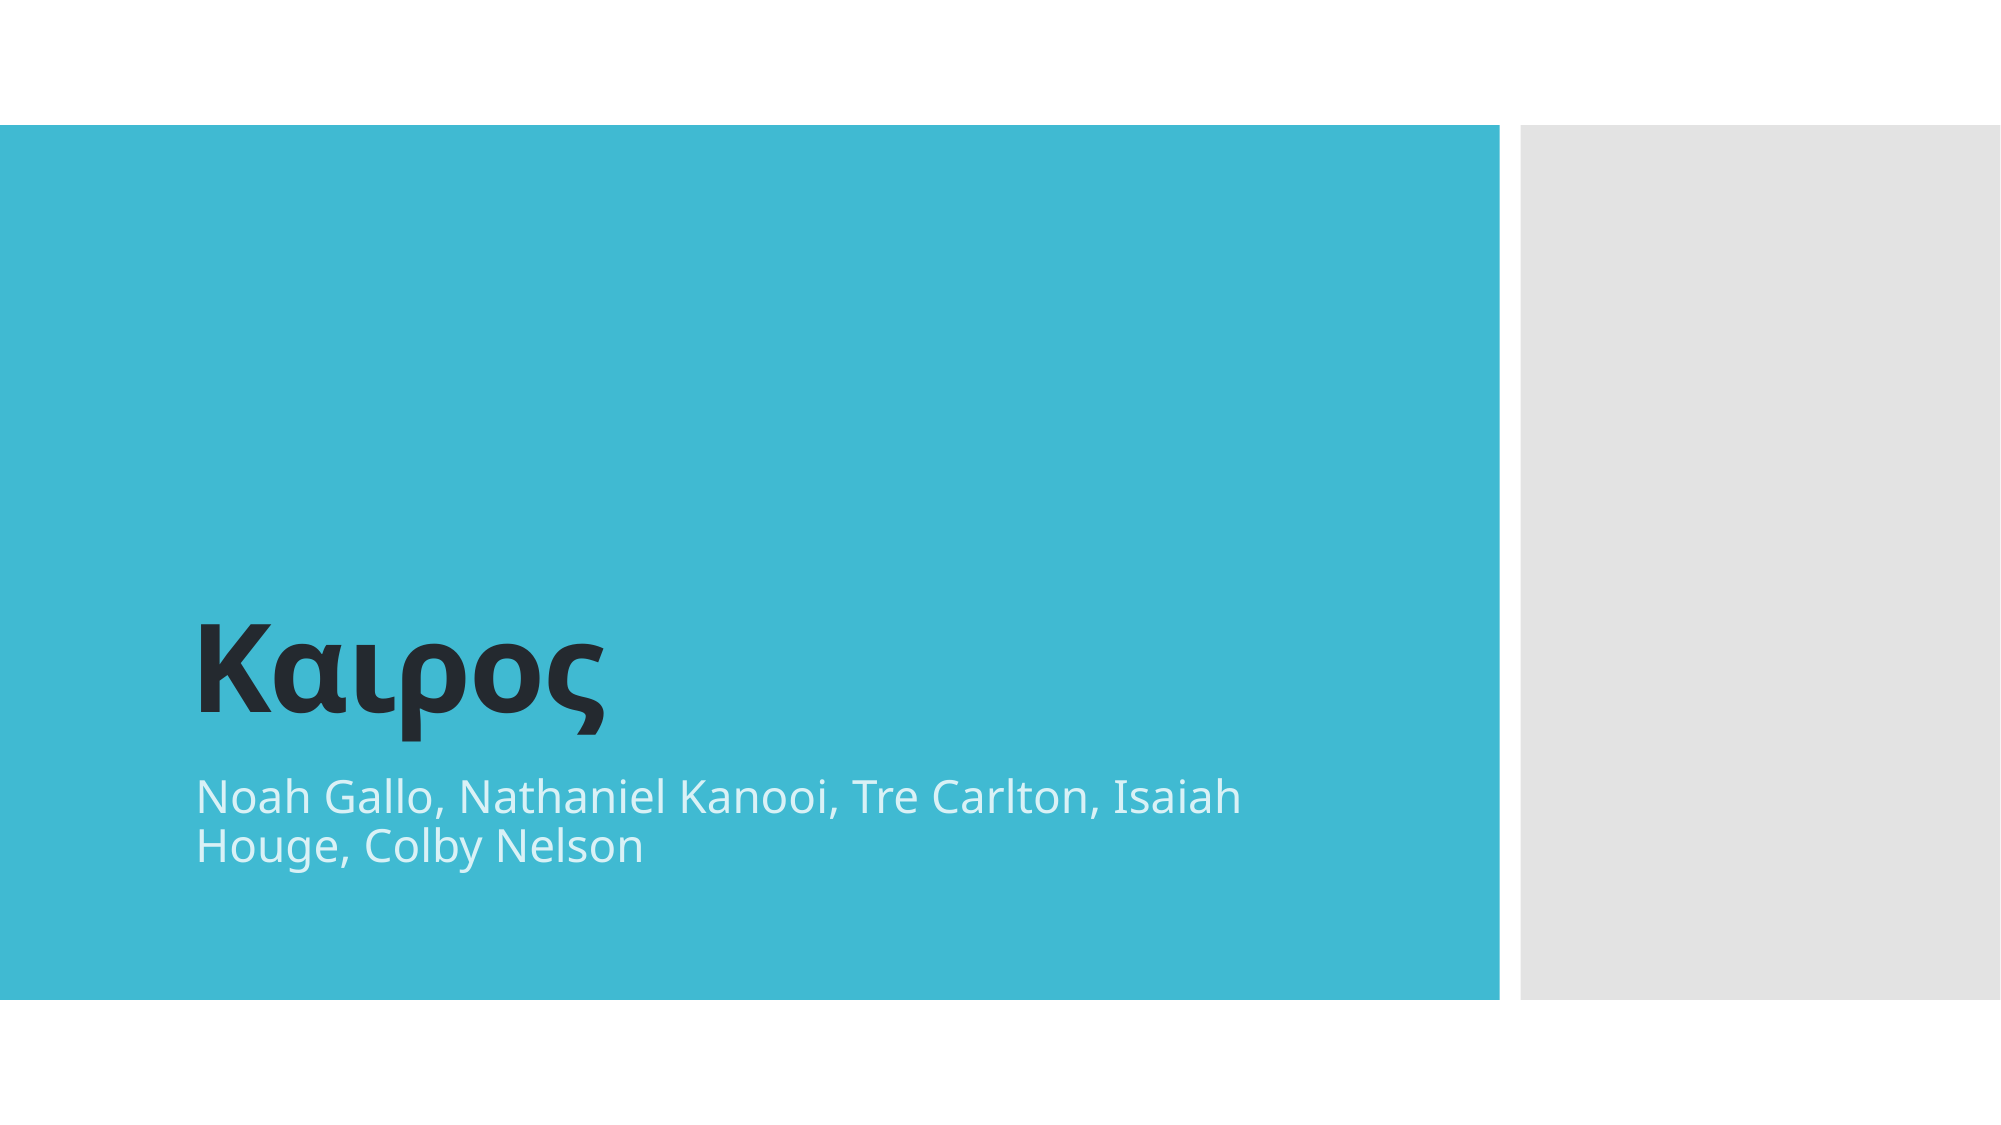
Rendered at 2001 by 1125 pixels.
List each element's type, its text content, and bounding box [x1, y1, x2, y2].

title Καιρος [175, 213, 1376, 747]
subtitle Noah Gallo, Nathaniel Kanooi, Tre Carlton, Isaiah Houge, Colby Nelson [180, 766, 1381, 917]
